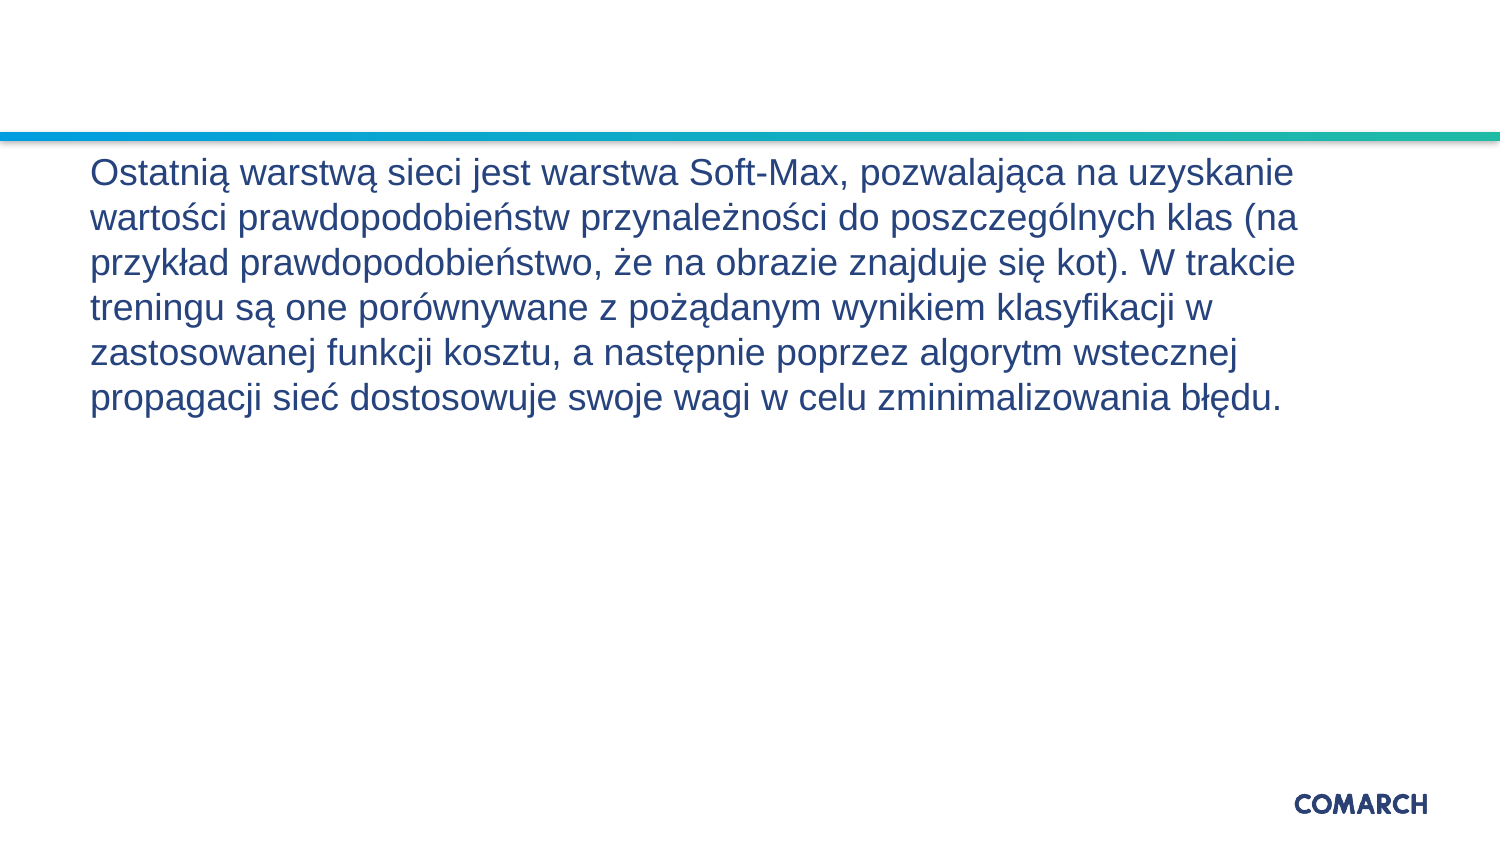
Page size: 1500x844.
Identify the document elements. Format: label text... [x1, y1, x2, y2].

list Ostatnią warstwą sieci jest warstwa Soft-Max, pozwalająca na uzyskanie wartości prawdopodobieństw przynależności do poszczególnych klas (na przykład prawdopodobieństwo, że na obrazie znajduje się kot). W trakcie treningu są one porównywane z pożądanym wynikiem klasyfikacji w zastosowanej funkcji kosztu, a następnie poprzez algorytm wstecznej propagacji sieć dostosowuje swoje wagi w celu zminimalizowania błędu. [75, 140, 1427, 782]
picture [1294, 793, 1427, 814]
